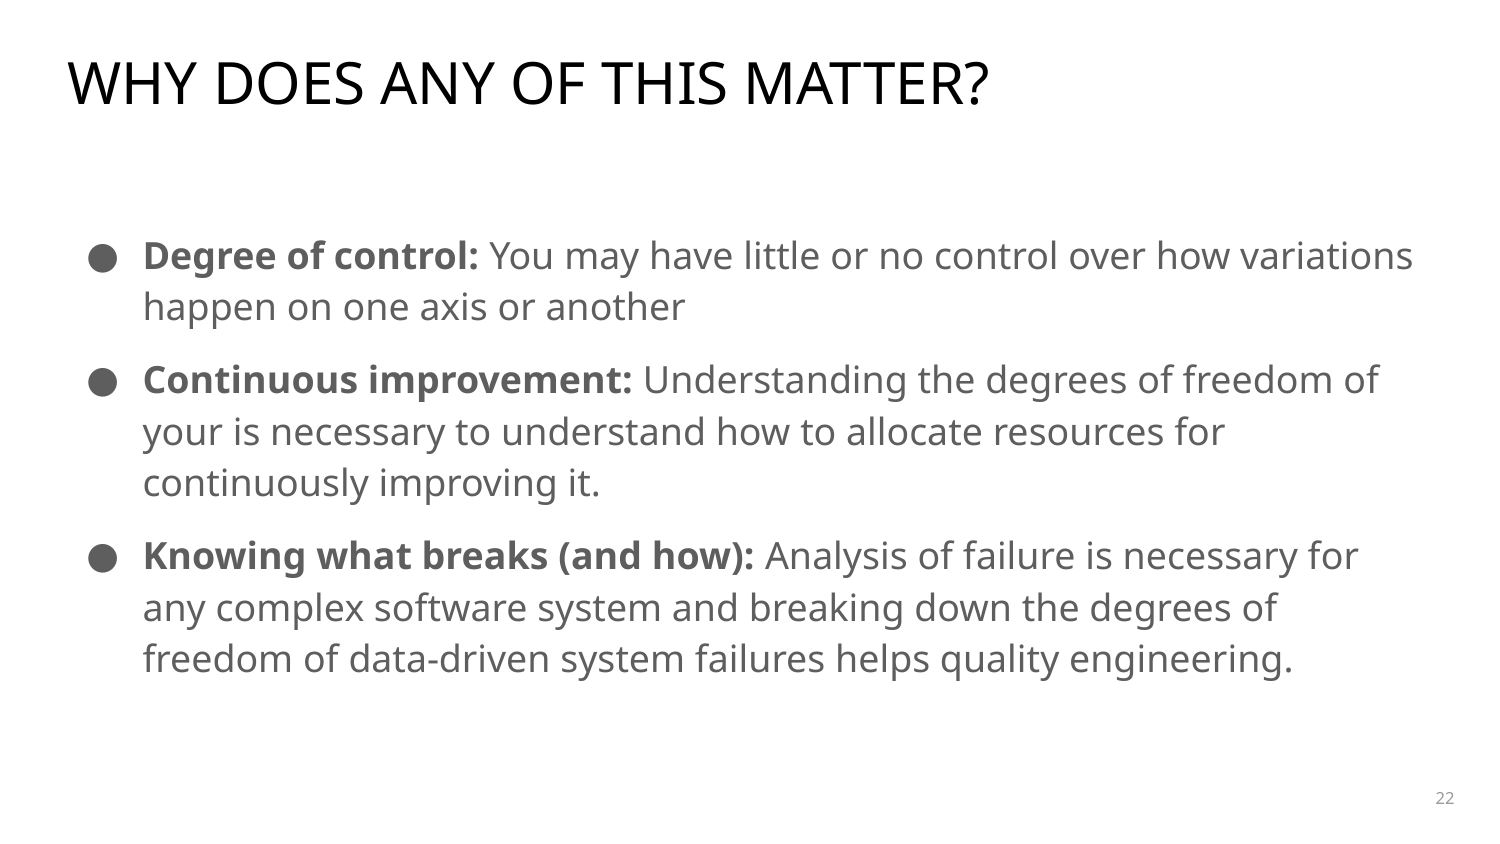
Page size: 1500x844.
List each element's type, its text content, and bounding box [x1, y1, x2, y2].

title WHY DOES ANY OF THIS MATTER? [67, 46, 1433, 147]
slide_number ‹#› [1379, 773, 1470, 805]
list Degree of control: You may have little or no control over how variations happen on one axis or another Continuous improvement: Understanding the degrees of freedom of your is necessary to understand how to allocate resources for continuously improving it. Knowing what breaks (and how): Analysis of failure is necessary for any complex software system and breaking down the degrees of freedom of data-driven system failures helps quality engineering. [67, 224, 1433, 774]
